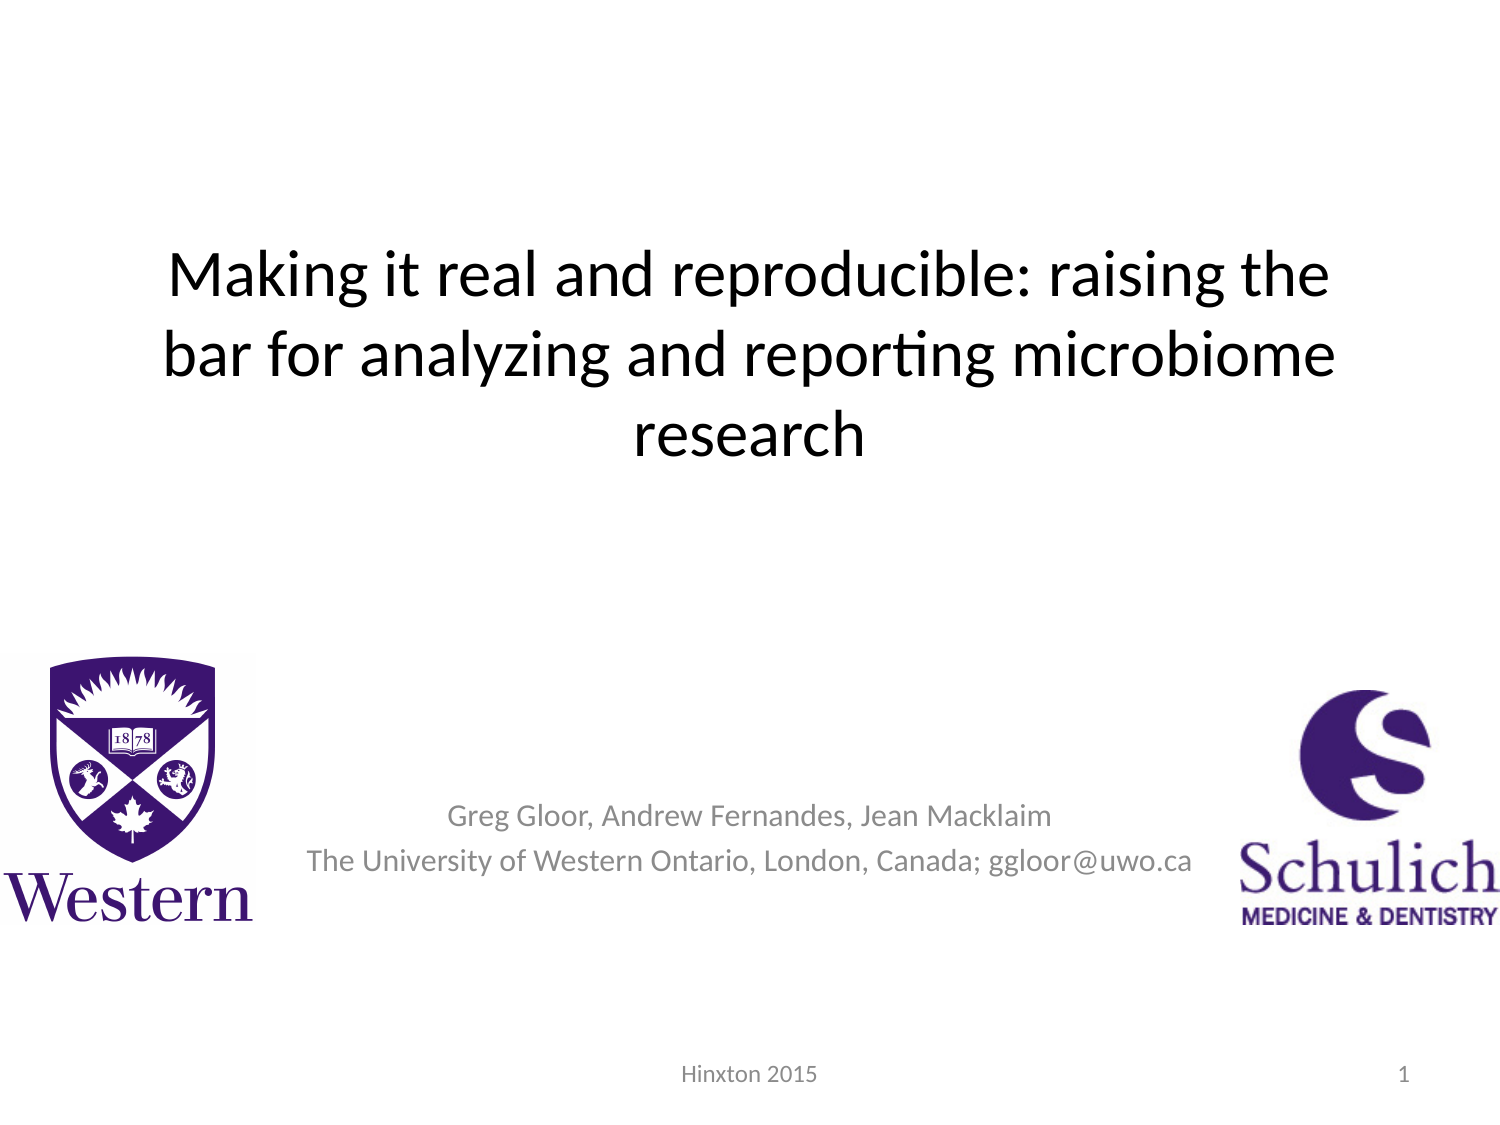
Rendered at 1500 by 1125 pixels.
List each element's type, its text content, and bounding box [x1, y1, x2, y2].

subtitle High throughput sequencing datasets are ripe for misinterpetation - why most analyses to date could be wildly wrong Greg Gloor, Andrew Fernandes, Jean Macklaim The University of Western Ontario, London, Canada; ggloor@uwo.ca [225, 487, 1275, 925]
slide_number 1 [1074, 1042, 1425, 1103]
title Making it real and reproducible: raising the bar for analyzing and reporting microbiome research [112, 228, 1388, 470]
picture [0, 653, 256, 926]
footer Hinxton 2015 [512, 1042, 988, 1103]
picture [1240, 689, 1500, 926]
